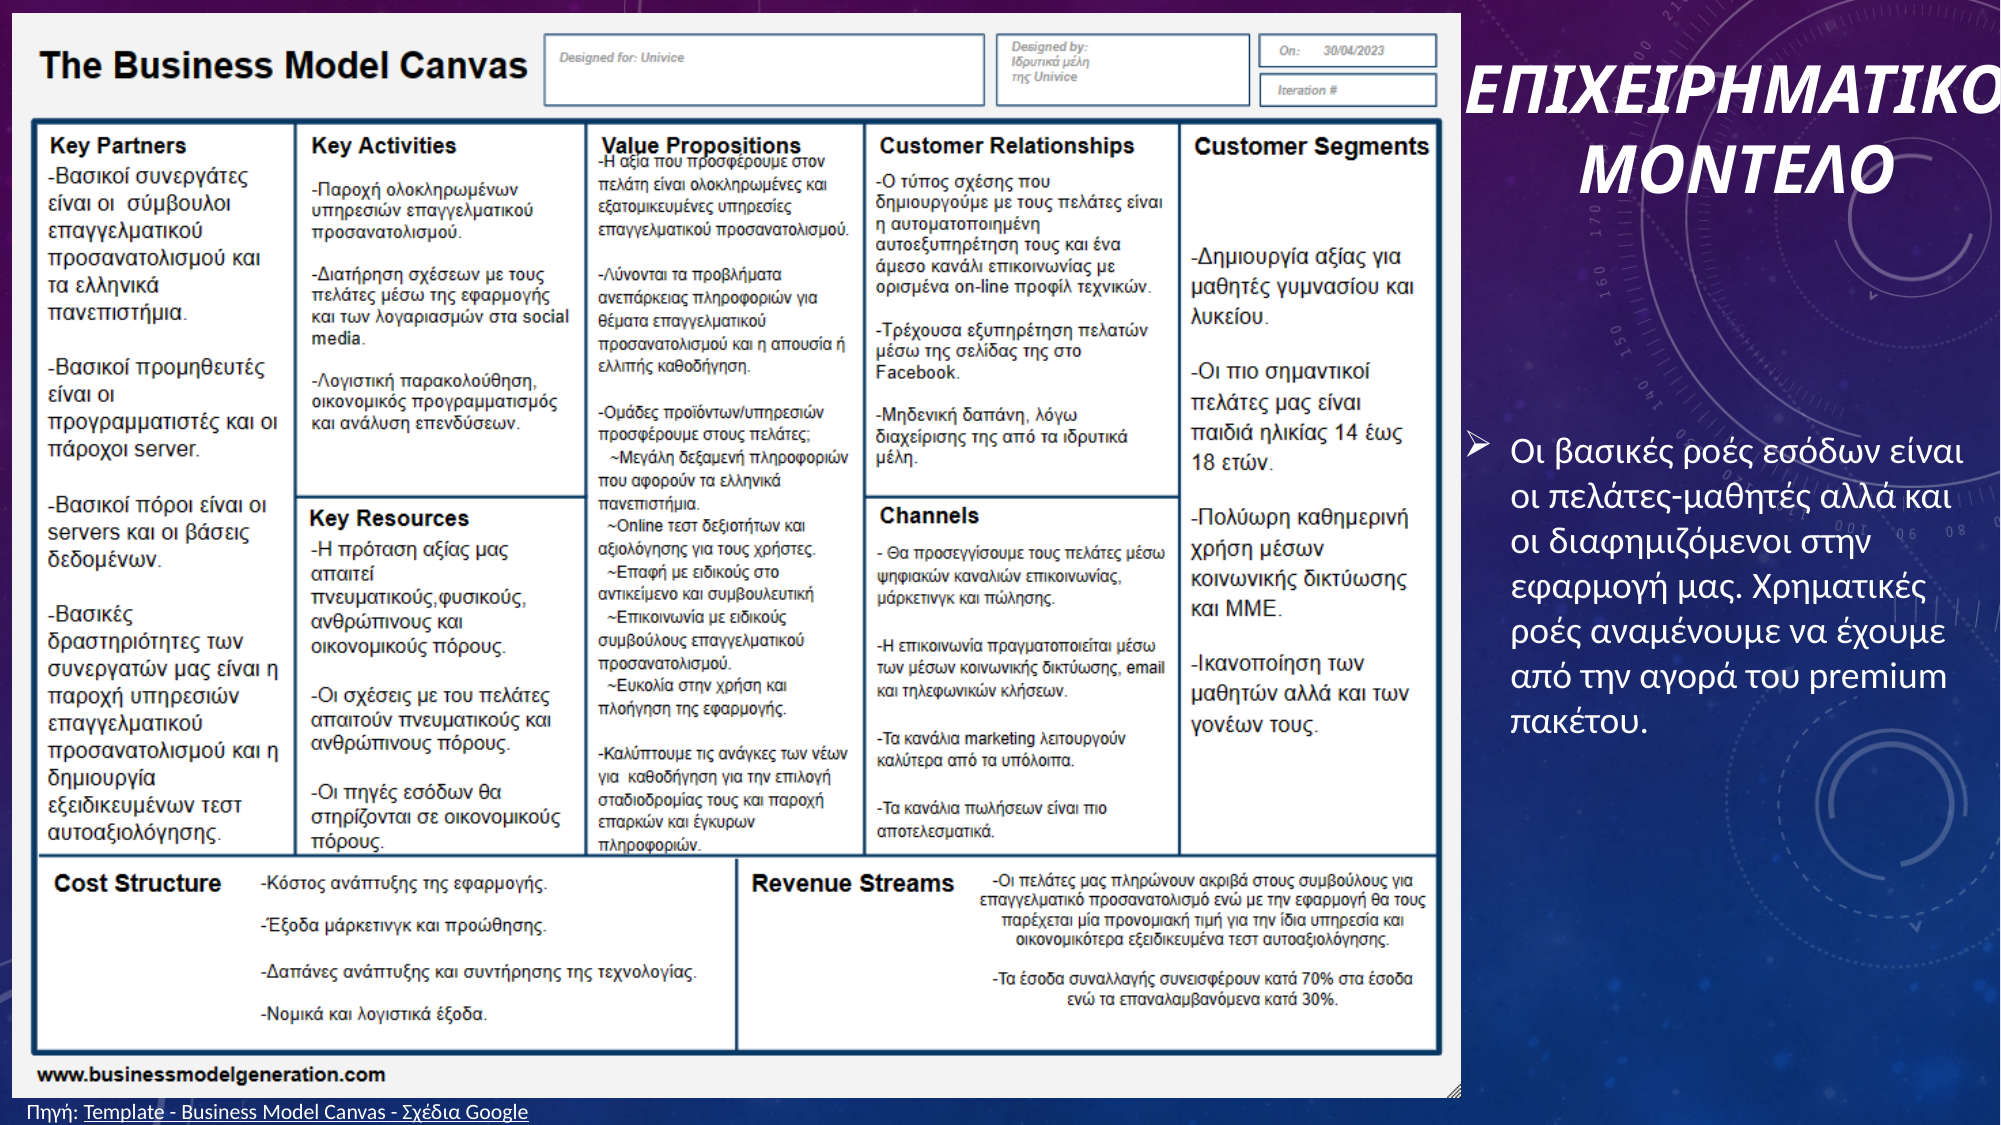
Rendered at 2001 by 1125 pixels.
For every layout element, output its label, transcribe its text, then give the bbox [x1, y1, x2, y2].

text_box Οι βασικές ροές εσόδων είναι οι πελάτες-μαθητές αλλά και οι διαφημιζόμενοι στην εφαρμογή μας. Χρηματικές ροές αναμένουμε να έχουμε από την αγορά του premium πακέτου. [1468, 418, 1988, 1015]
picture [0, 0, 2001, 1125]
title ΕπιχειρηματικΟ ΜοντΕλο [1468, 52, 2000, 292]
text_box Πηγή: Template - Business Model Canvas - Σχέδια Google [11, 1108, 1189, 1125]
